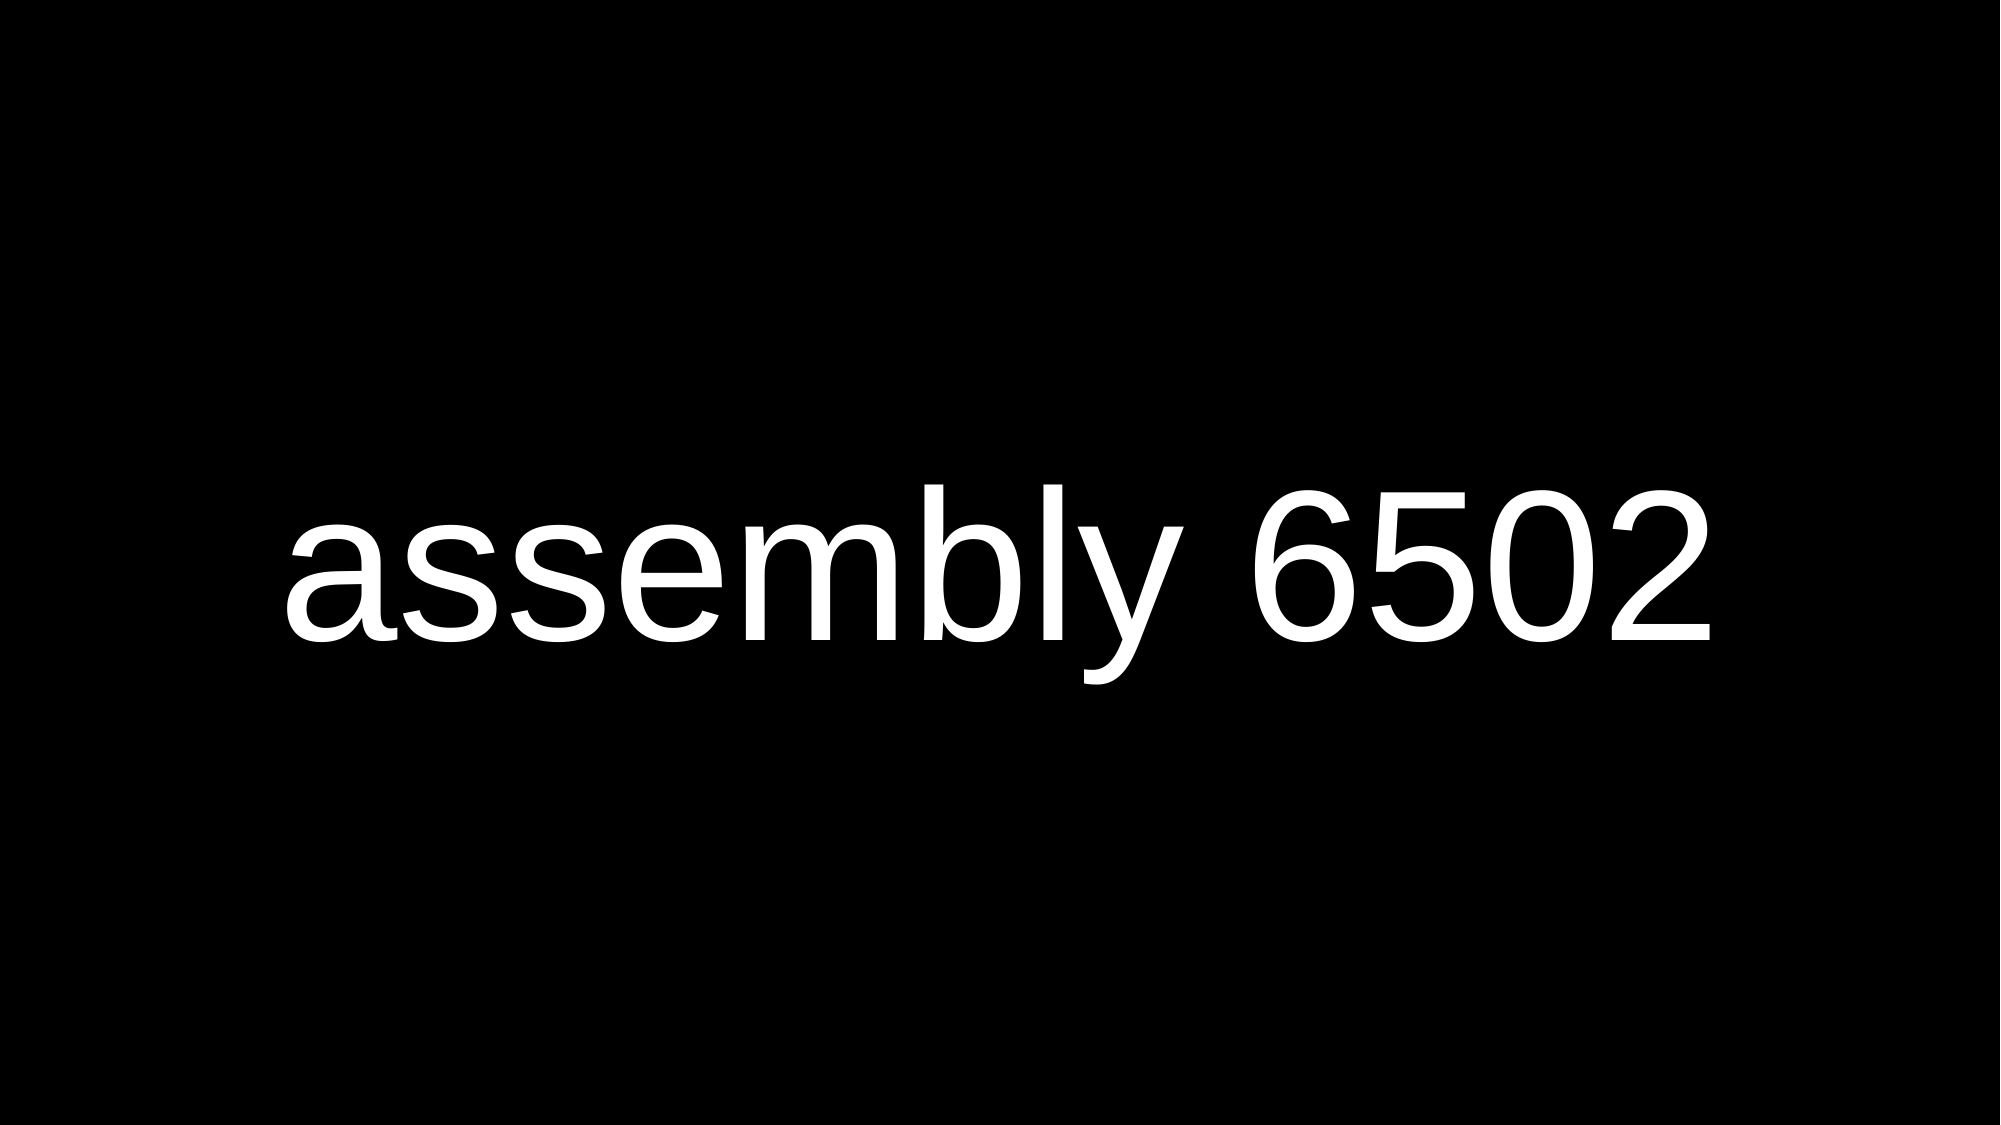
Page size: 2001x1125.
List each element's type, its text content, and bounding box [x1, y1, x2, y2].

title assembly 6502 [249, 430, 1750, 695]
